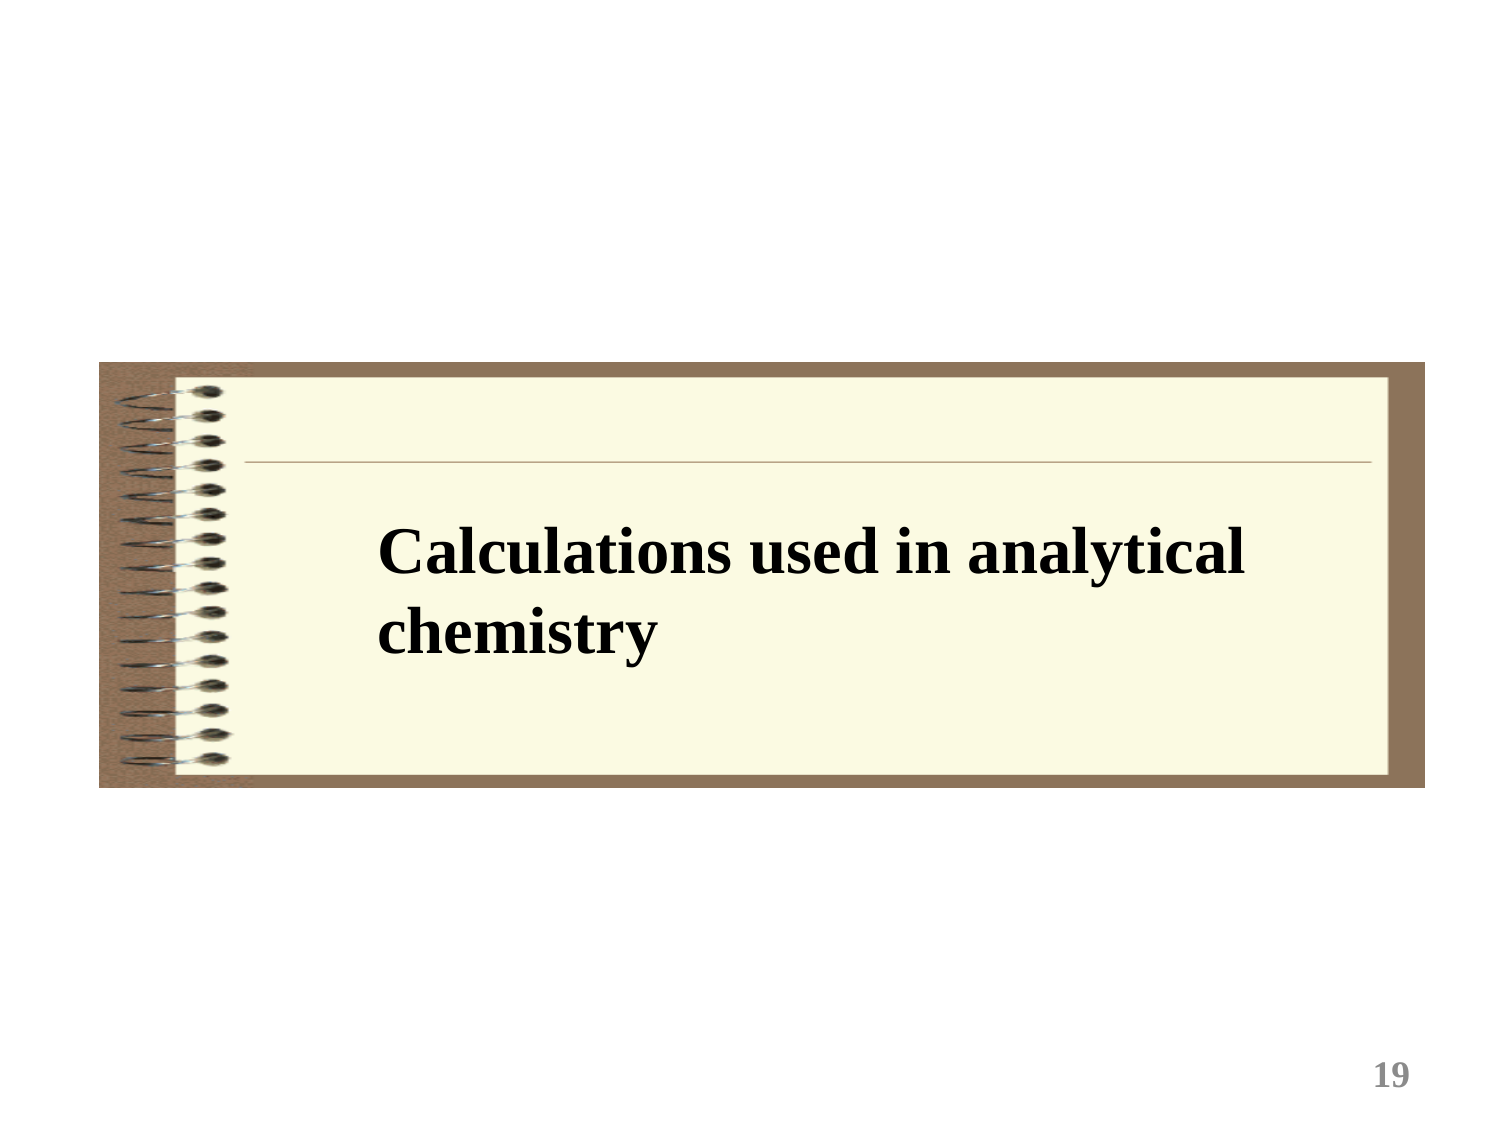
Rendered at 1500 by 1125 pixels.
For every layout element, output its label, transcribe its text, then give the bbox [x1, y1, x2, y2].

picture [99, 362, 1426, 788]
slide_number 19 [1074, 1042, 1425, 1103]
